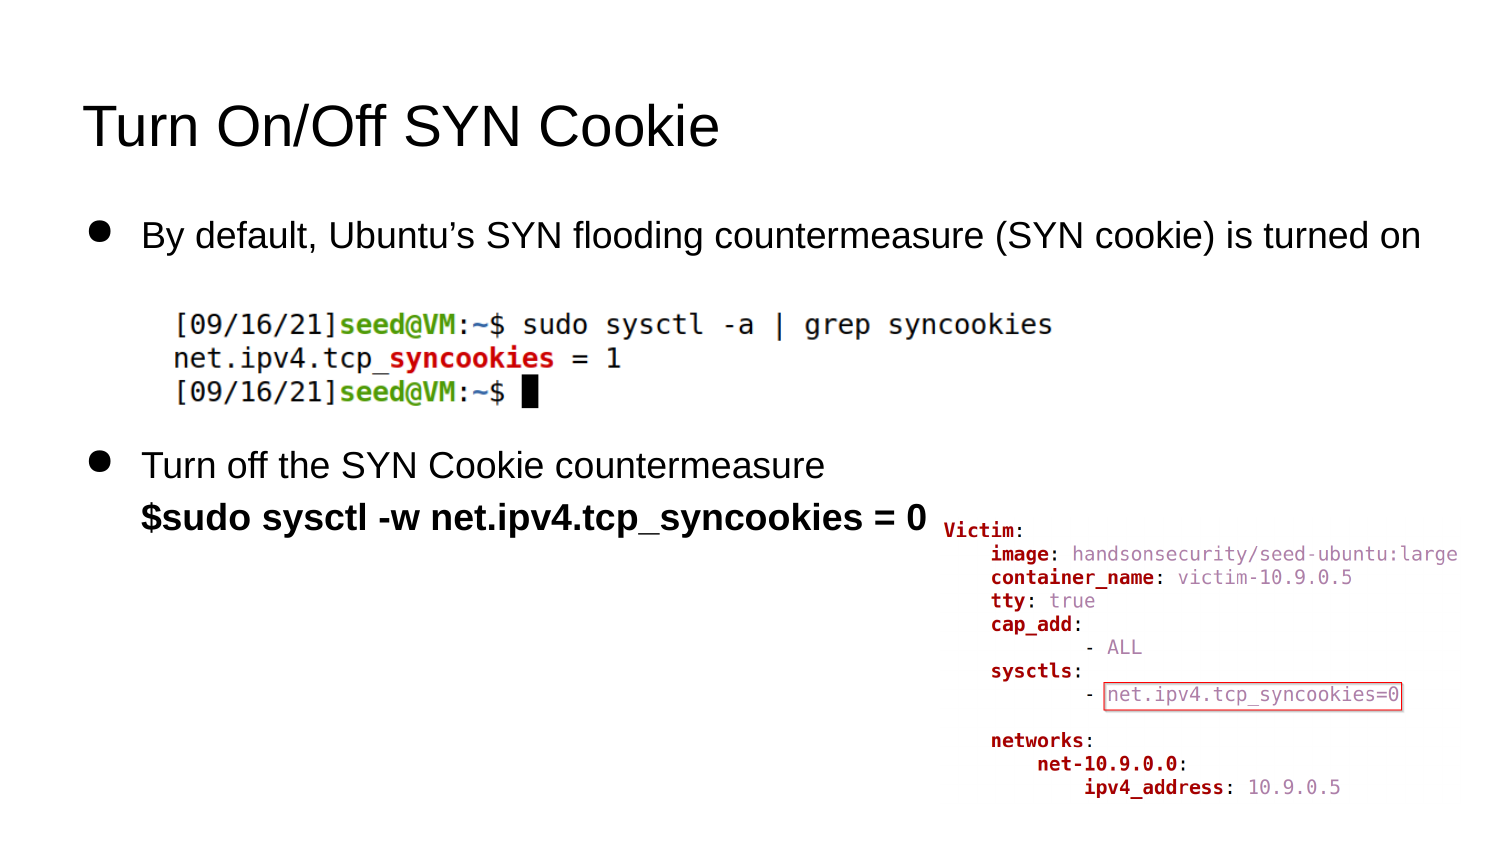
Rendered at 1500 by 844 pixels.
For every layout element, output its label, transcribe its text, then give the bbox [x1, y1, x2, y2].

picture [940, 517, 1461, 804]
title Turn On/Off SYN Cookie [51, 72, 1449, 167]
picture [173, 306, 1060, 416]
list By default, Ubuntu’s SYN flooding countermeasure (SYN cookie) is turned on Turn off the SYN Cookie countermeasure $sudo sysctl -w net.ipv4.tcp_syncookies = 0 [51, 189, 1449, 750]
